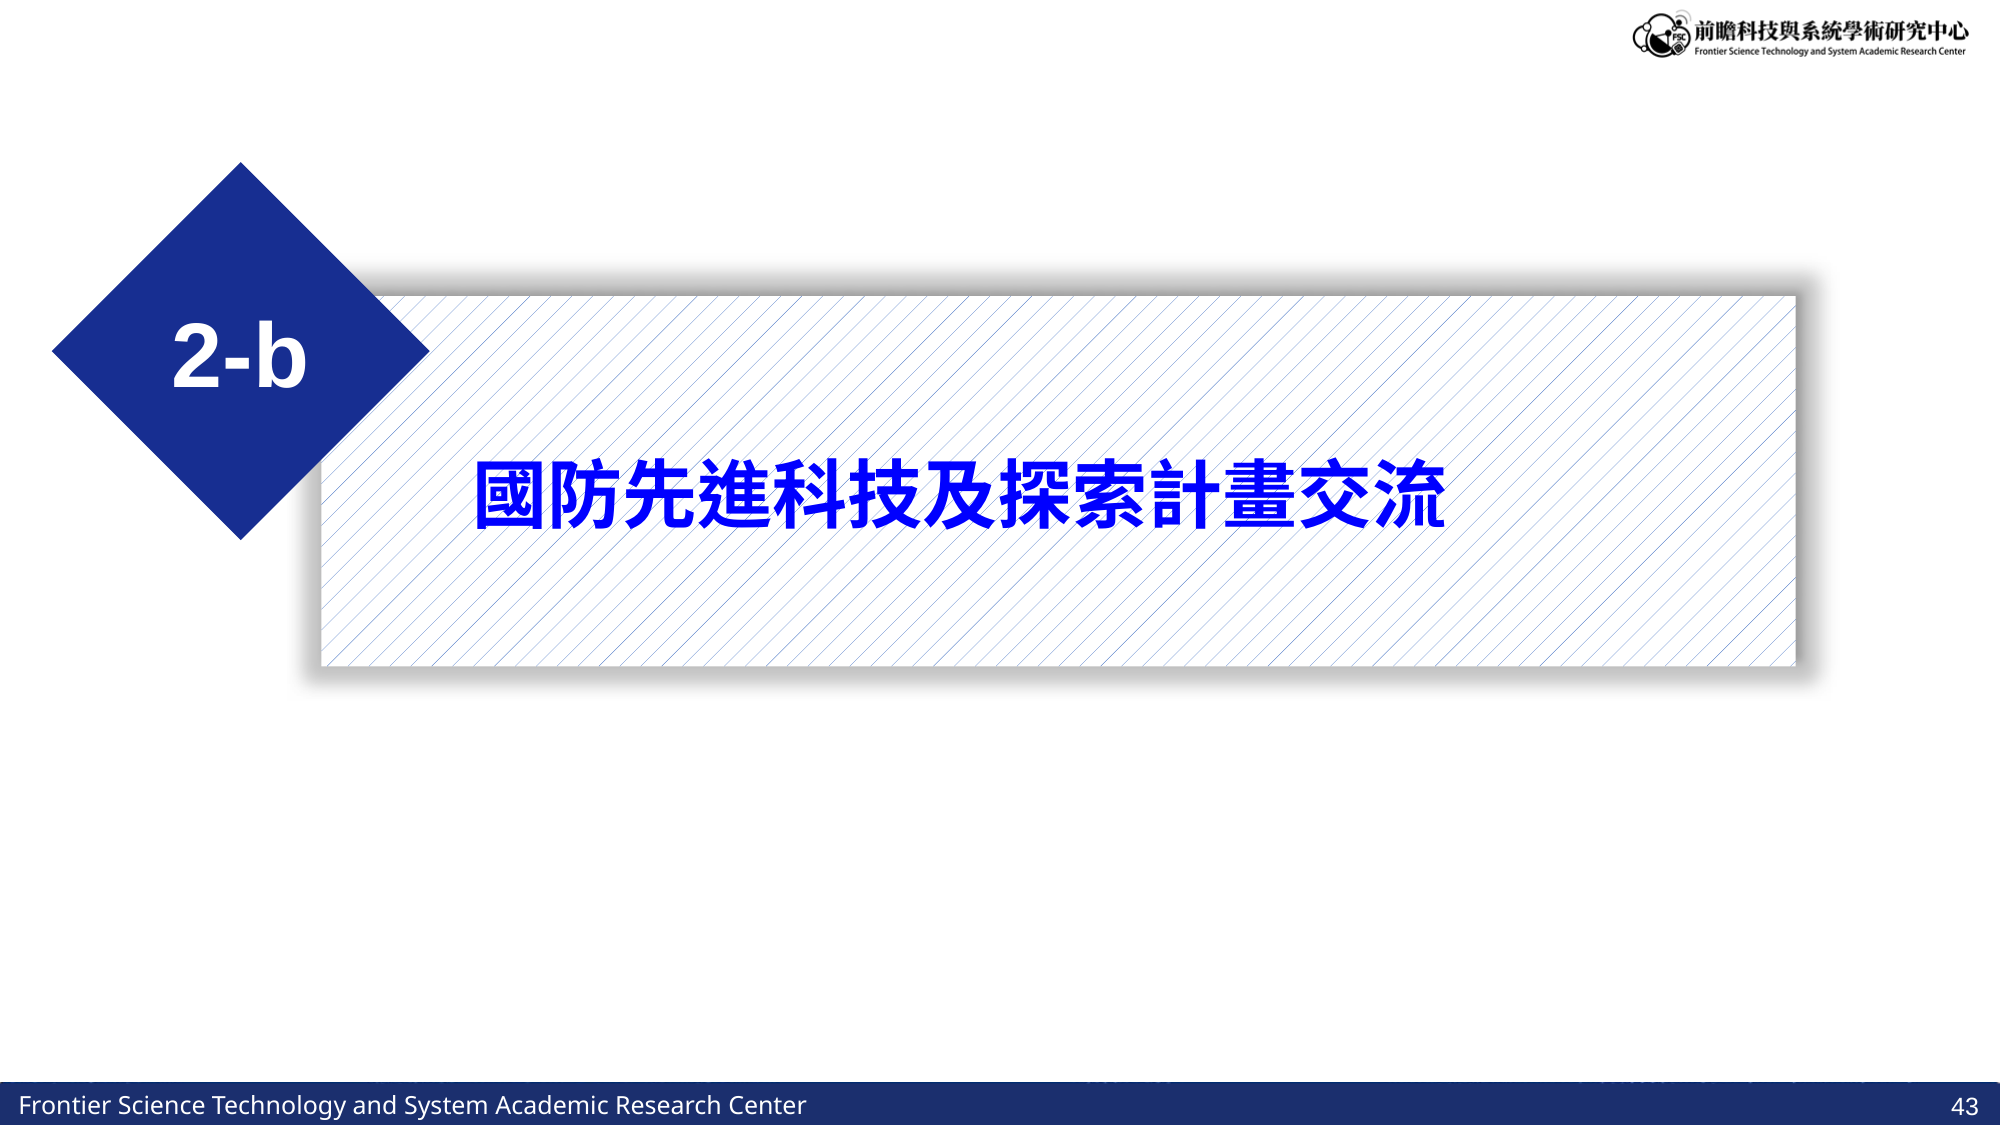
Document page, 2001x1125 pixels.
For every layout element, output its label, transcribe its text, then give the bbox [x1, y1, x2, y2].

text_box 國防先進科技及探索計畫交流 [458, 422, 1796, 546]
text_box [320, 295, 1797, 667]
picture [1625, 0, 1980, 68]
text_box 2-b [51, 162, 430, 541]
